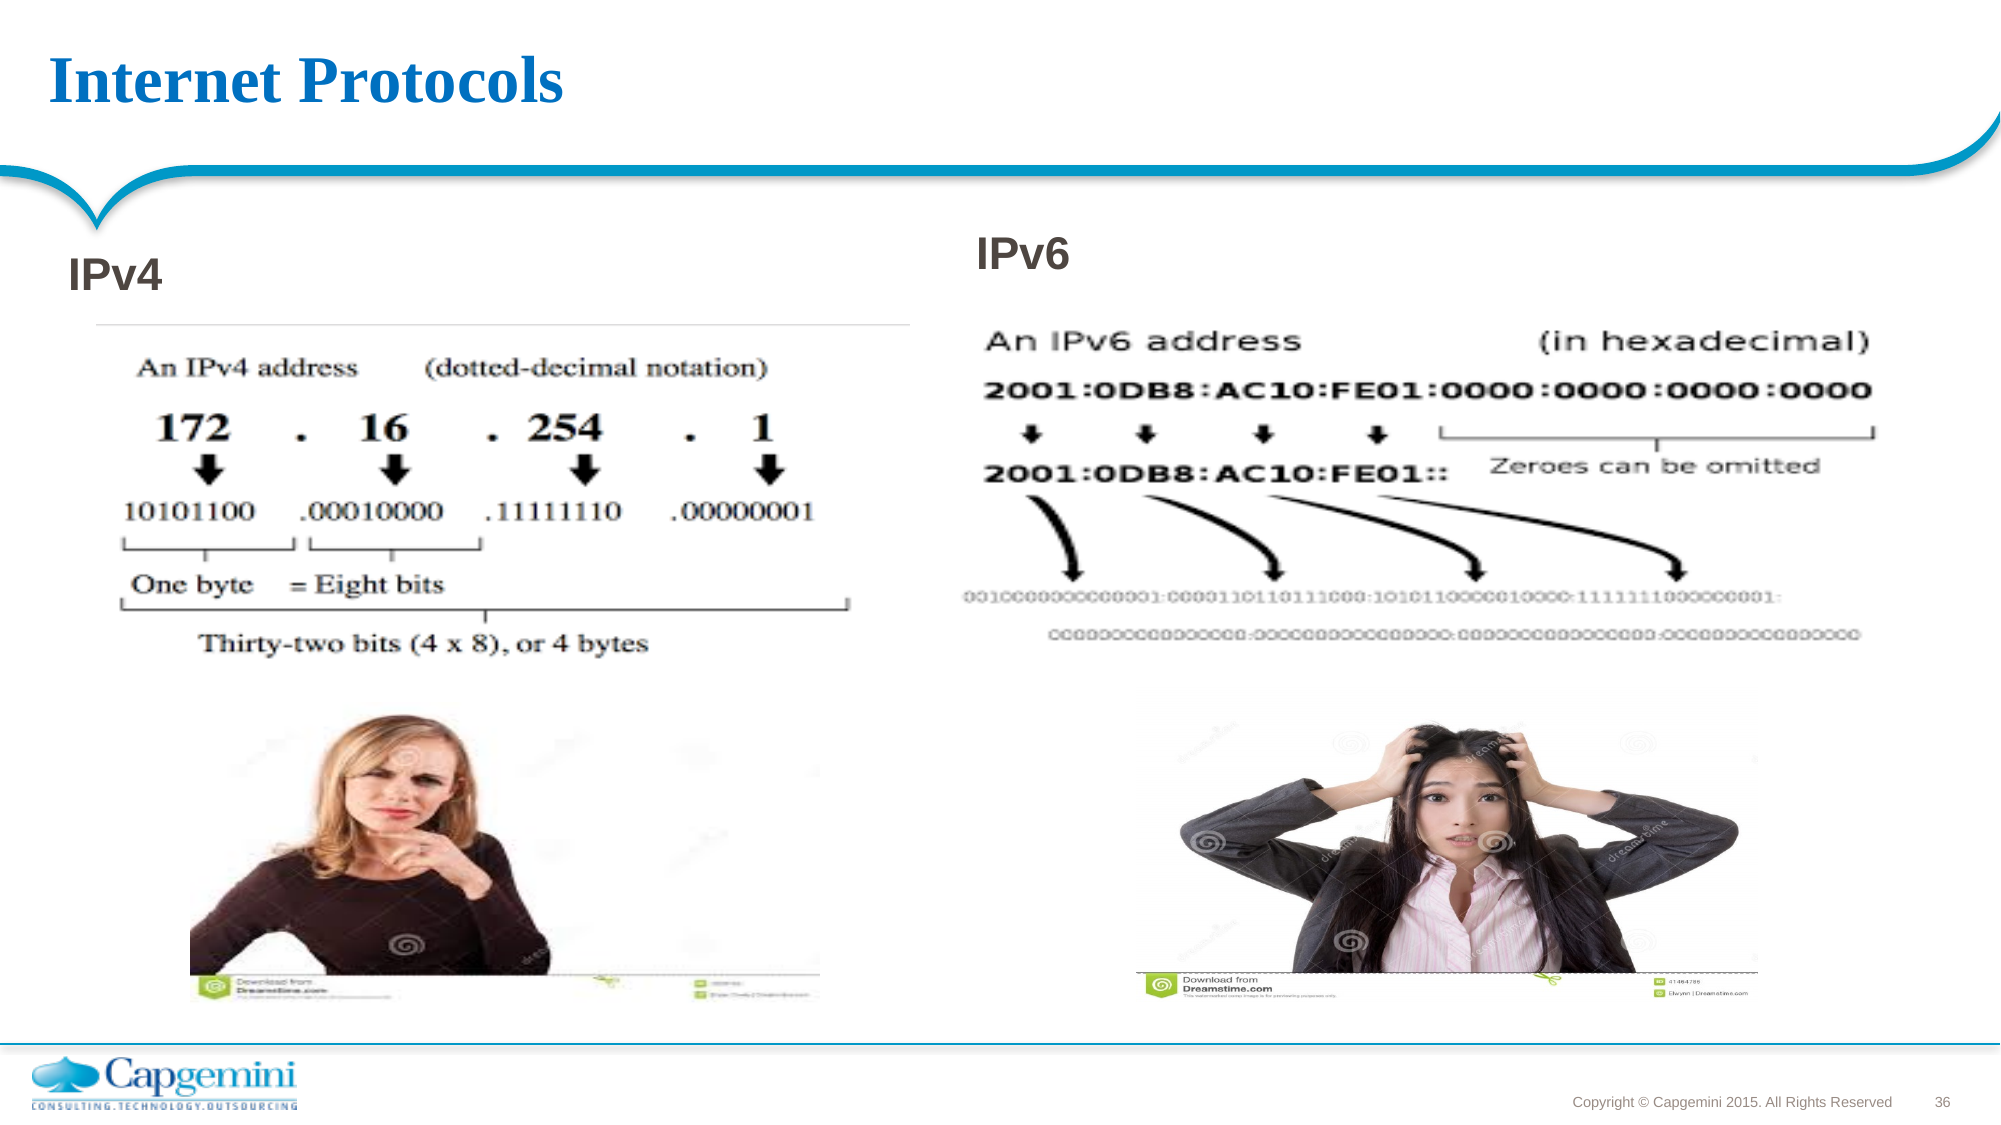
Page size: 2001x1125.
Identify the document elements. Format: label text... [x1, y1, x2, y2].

picture [1136, 686, 1758, 1003]
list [953, 299, 1895, 674]
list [95, 324, 910, 693]
picture [190, 701, 820, 1004]
list IPv4 [50, 222, 958, 330]
picture [32, 1056, 297, 1110]
list IPv6 [958, 201, 1868, 298]
title Internet Protocols [0, 0, 2000, 165]
